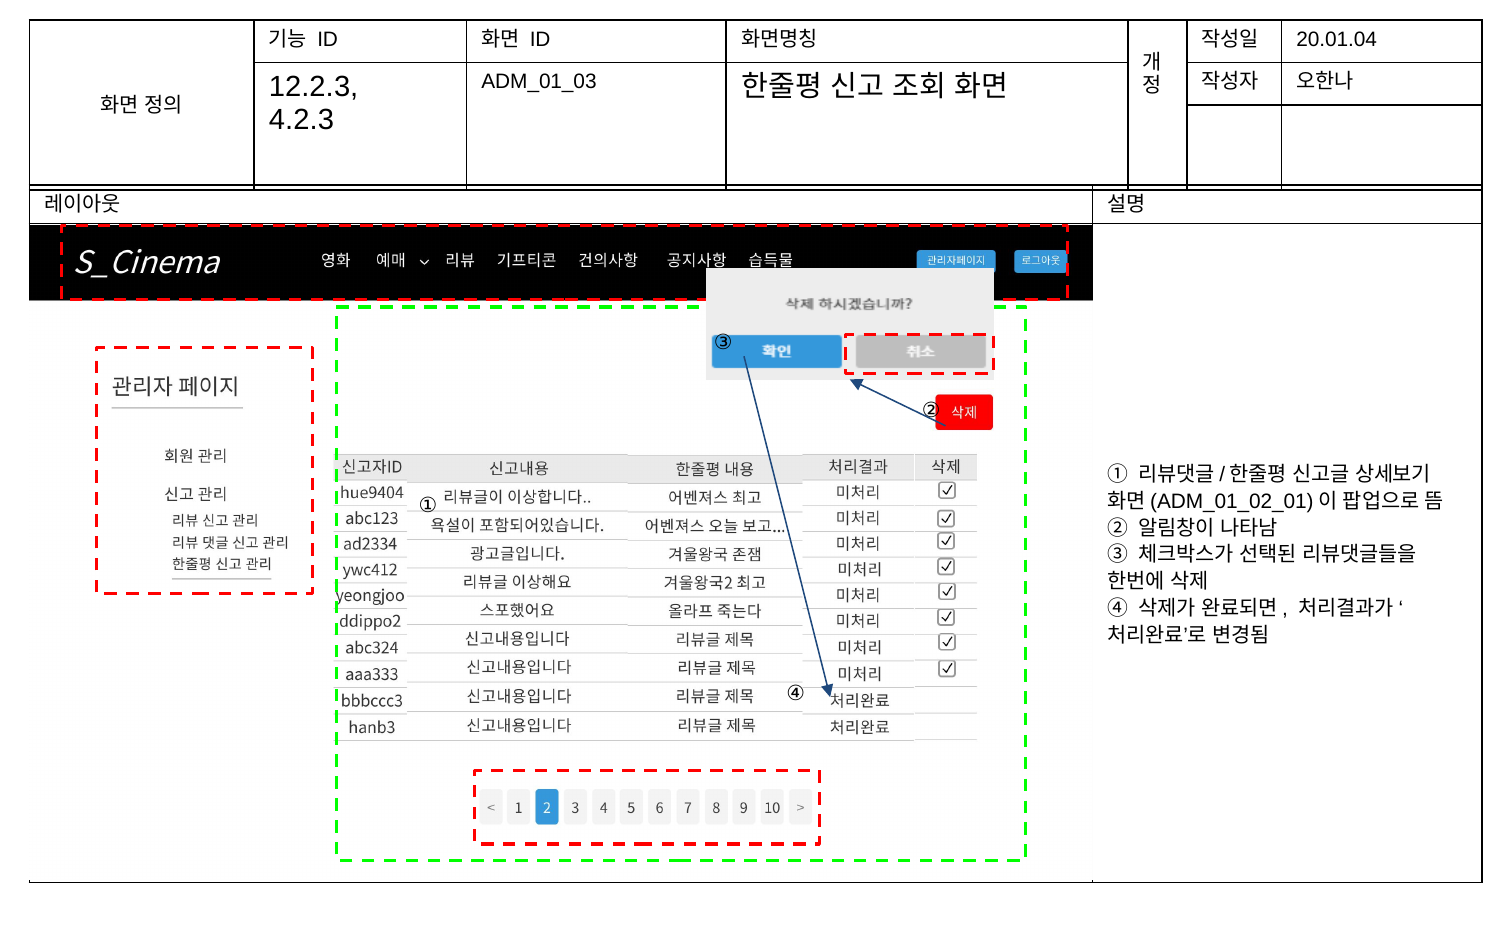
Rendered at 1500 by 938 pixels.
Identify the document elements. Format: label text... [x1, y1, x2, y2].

table_header 20.01.04 [1282, 21, 1481, 62]
table_cell 작성자 [1188, 63, 1281, 104]
table_cell 오한나 [1282, 63, 1481, 104]
table_cell [1282, 106, 1481, 189]
table_header 설명 [1093, 191, 1481, 223]
table_cell 12.2.3, 4.2.3 [255, 63, 466, 189]
table_cell 한줄평 신고 조회 화면 [727, 63, 1127, 189]
table_cell [1188, 106, 1281, 189]
table_cell ① 리뷰댓글/한줄평 신고글 상세보기 화면(ADM_01_02_01)이 팝업으로 뜸 ② 알림창이 나타남 ③ 체크박스가 선택된 리뷰댓글들을 한번에 삭제 ④ 삭제가 완료되면, 처리결과가 ‘처리완료’로 변경됨 [1093, 224, 1481, 882]
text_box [743, 356, 831, 698]
table_header 화면 ID [467, 21, 725, 62]
table_header 기능 ID [255, 21, 466, 62]
table_header 개정 [1129, 21, 1186, 189]
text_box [849, 379, 946, 426]
table_cell ADM_01_03 [467, 63, 725, 189]
table_header 화면 정의 [30, 21, 253, 189]
table_header 레이아웃 [30, 191, 1092, 223]
picture [29, 225, 1093, 881]
table_header 작성일 [1188, 21, 1281, 62]
table_header 화면명칭 [727, 21, 1127, 62]
